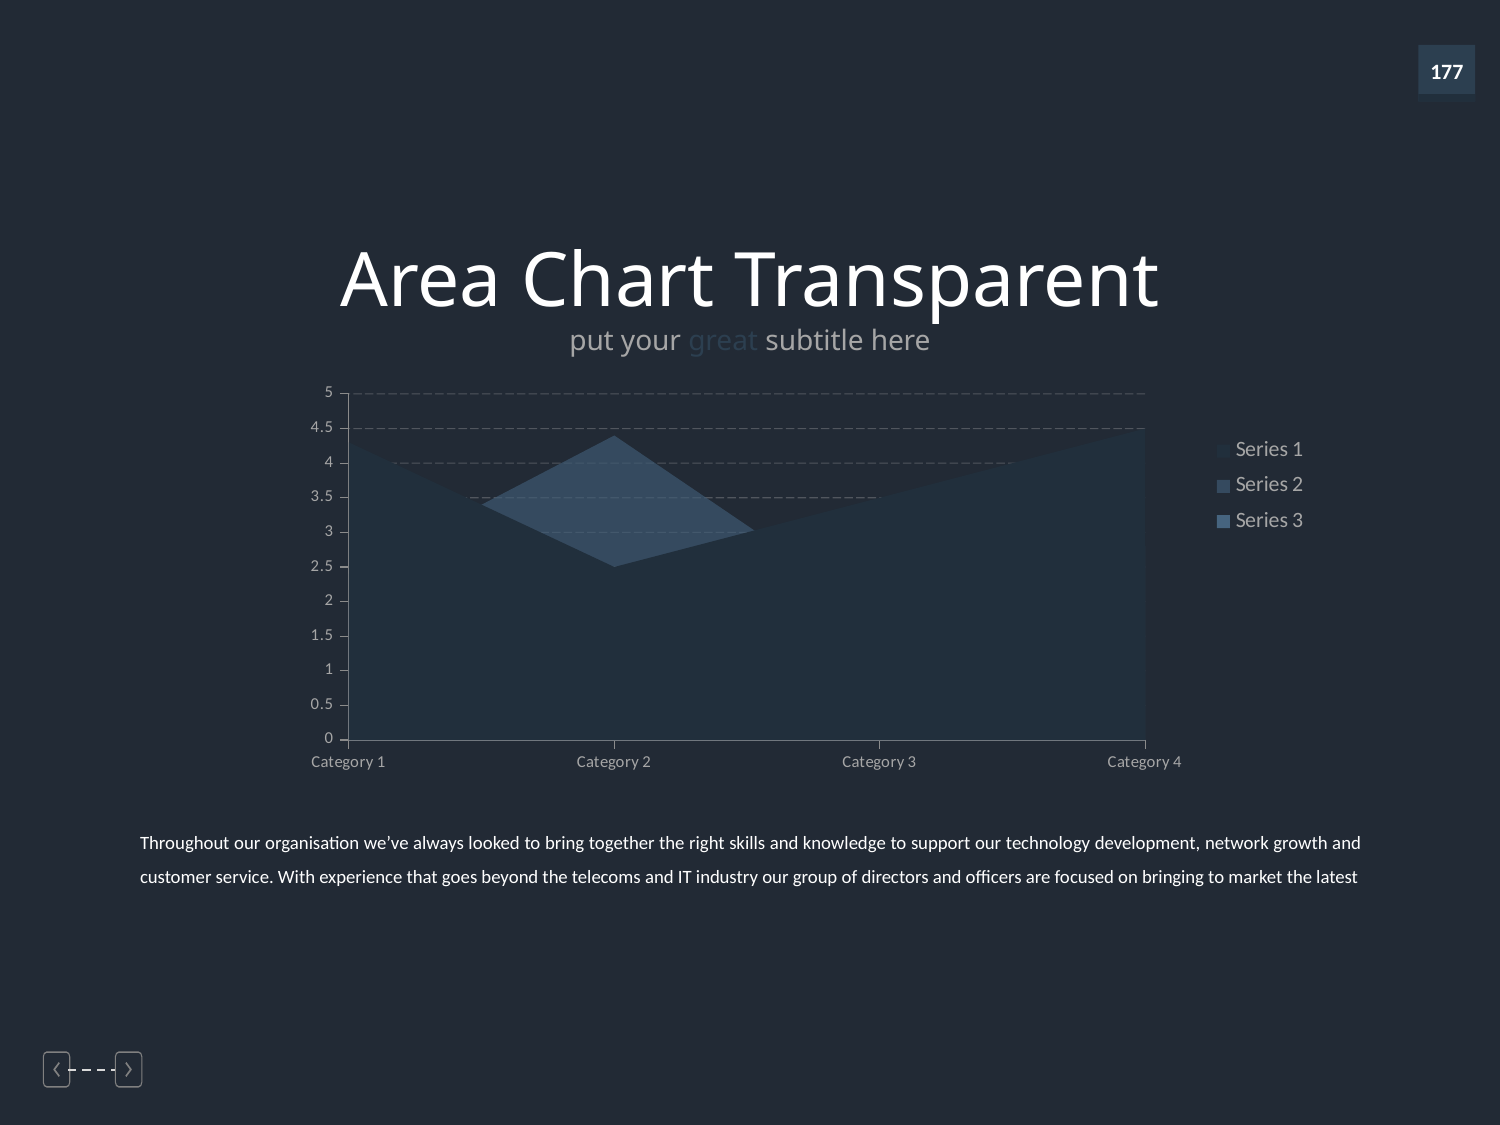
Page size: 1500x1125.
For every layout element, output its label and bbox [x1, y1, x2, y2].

text_box [325, 224, 1175, 364]
chart [289, 377, 1317, 781]
text_box [125, 812, 1375, 895]
